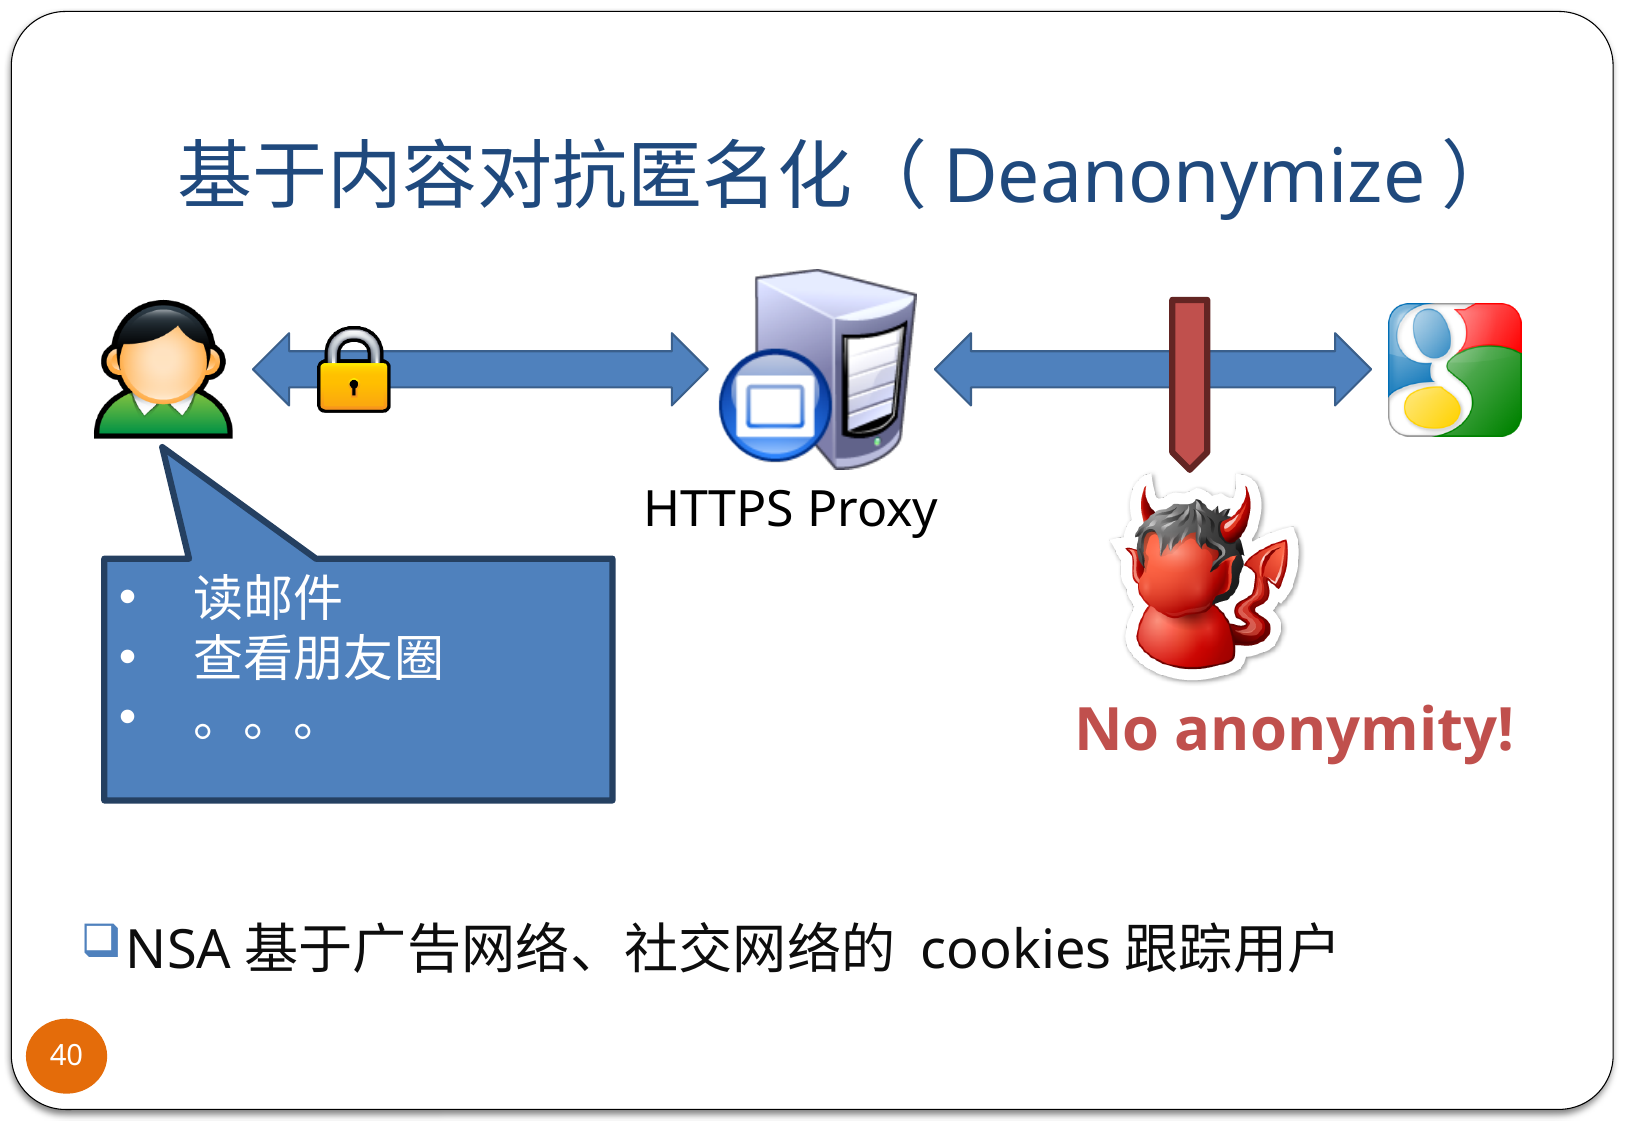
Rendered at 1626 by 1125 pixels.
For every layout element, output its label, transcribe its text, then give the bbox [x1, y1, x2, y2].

text_box No anonymity! [1056, 683, 1532, 790]
text_box [934, 332, 1171, 407]
list NSA基于广告网络、社交网络的 cookies跟踪用户 [66, 906, 1454, 1014]
picture [1098, 469, 1317, 688]
slide_number 40 [25, 1018, 108, 1094]
picture [1375, 291, 1533, 448]
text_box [104, 558, 648, 801]
picture [93, 299, 233, 440]
picture [716, 269, 918, 470]
text_box HTTPS Proxy [628, 469, 954, 545]
text_box [1209, 332, 1370, 407]
text_box [1171, 298, 1209, 467]
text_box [252, 325, 709, 413]
title 基于内容对抗匿名化（Deanonymize） [162, 45, 1544, 233]
